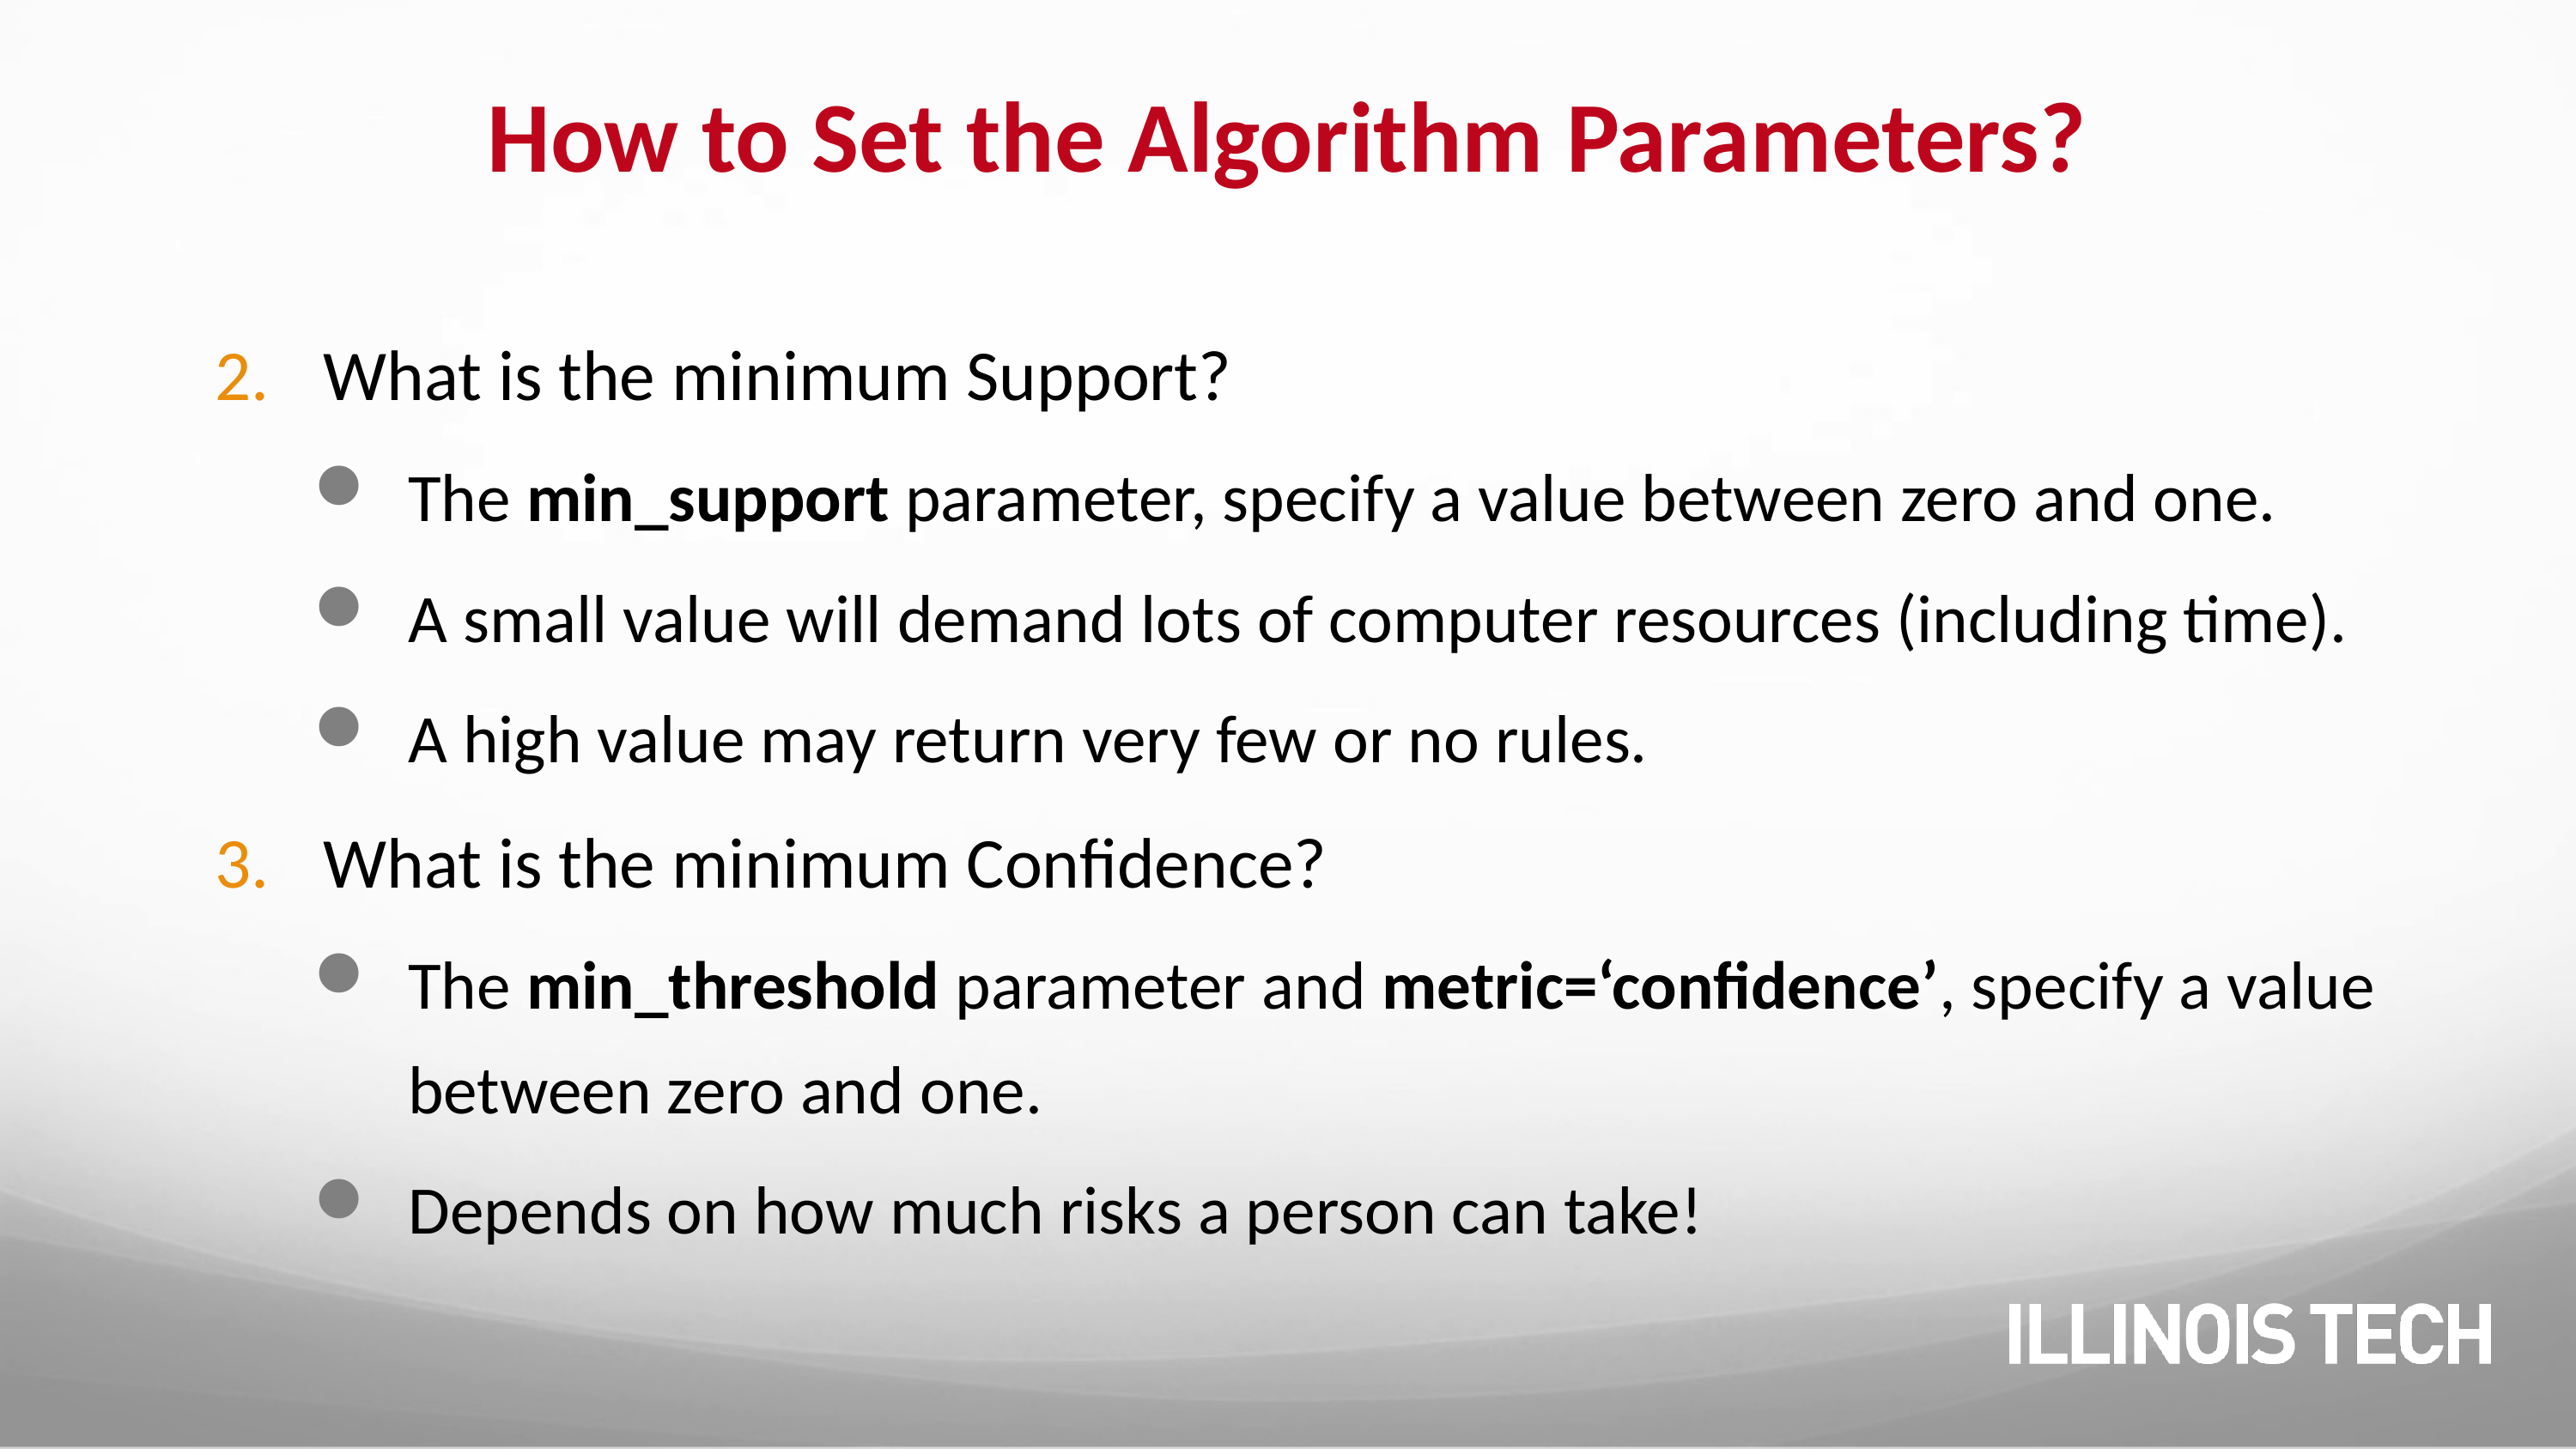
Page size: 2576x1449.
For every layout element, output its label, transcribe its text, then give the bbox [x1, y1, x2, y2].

list What is the minimum Support? The min_support parameter, specify a value between zero and one. A small value will demand lots of computer resources (including time). A high value may return very few or no rules. What is the minimum Confidence? The min_threshold parameter and metric=‘confidence’, specify a value between zero and one. Depends on how much risks a person can take! [202, 293, 2399, 1259]
picture [0, 0, 2576, 1449]
title How to Set the Algorithm Parameters? [155, 22, 2421, 241]
